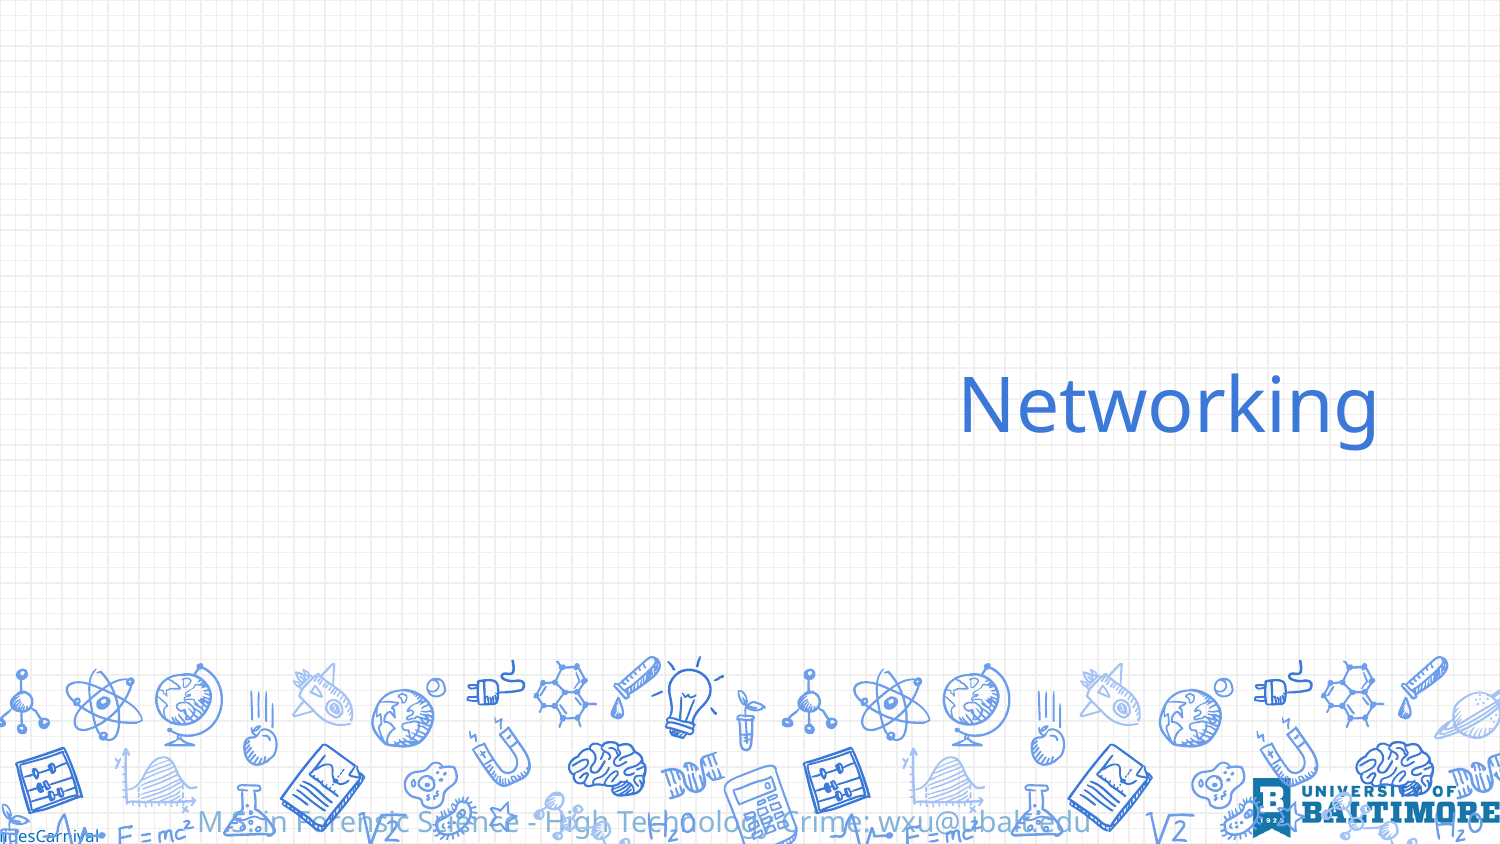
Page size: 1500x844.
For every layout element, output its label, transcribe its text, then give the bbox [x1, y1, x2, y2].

picture [1283, 771, 1308, 783]
picture [1471, 771, 1479, 786]
picture [1388, 823, 1396, 835]
picture [1253, 804, 1257, 821]
picture [1479, 779, 1483, 790]
picture [1394, 771, 1431, 791]
picture [1423, 777, 1429, 784]
picture [1253, 771, 1500, 844]
picture [1342, 796, 1349, 806]
picture [1282, 807, 1299, 827]
picture [1382, 771, 1399, 783]
title Networking [526, 272, 1397, 463]
picture [1481, 771, 1489, 788]
picture [1354, 819, 1361, 827]
picture [1363, 771, 1393, 785]
